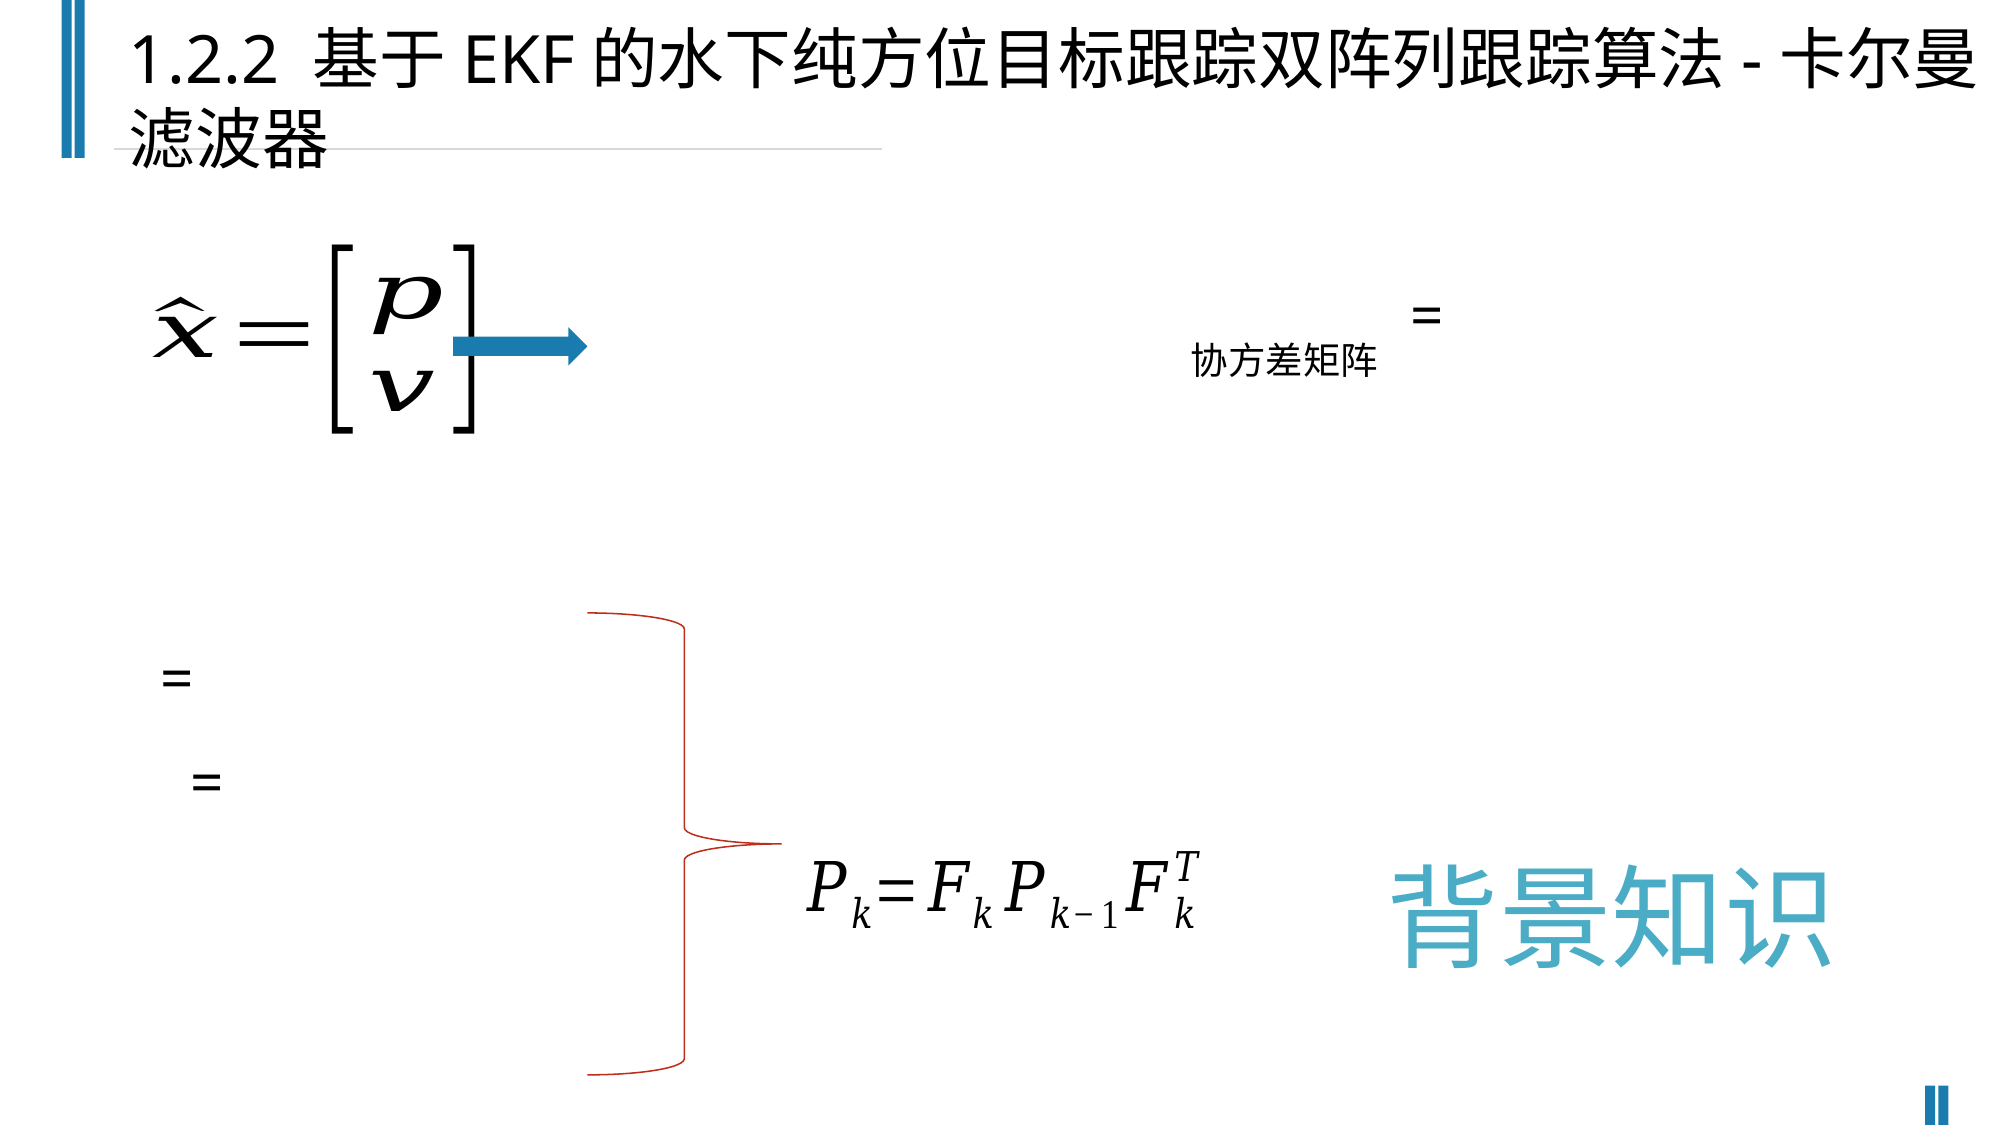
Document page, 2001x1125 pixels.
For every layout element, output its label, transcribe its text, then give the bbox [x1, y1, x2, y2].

text_box [587, 612, 782, 1076]
text_box 协方差矩阵 [1176, 316, 1419, 390]
text_box 背景知识 [1371, 839, 1852, 990]
list 1.2.2 基于EKF的水下纯方位目标跟踪双阵列跟踪算法-卡尔曼滤波器 [114, 9, 2000, 187]
text_box [453, 327, 588, 366]
